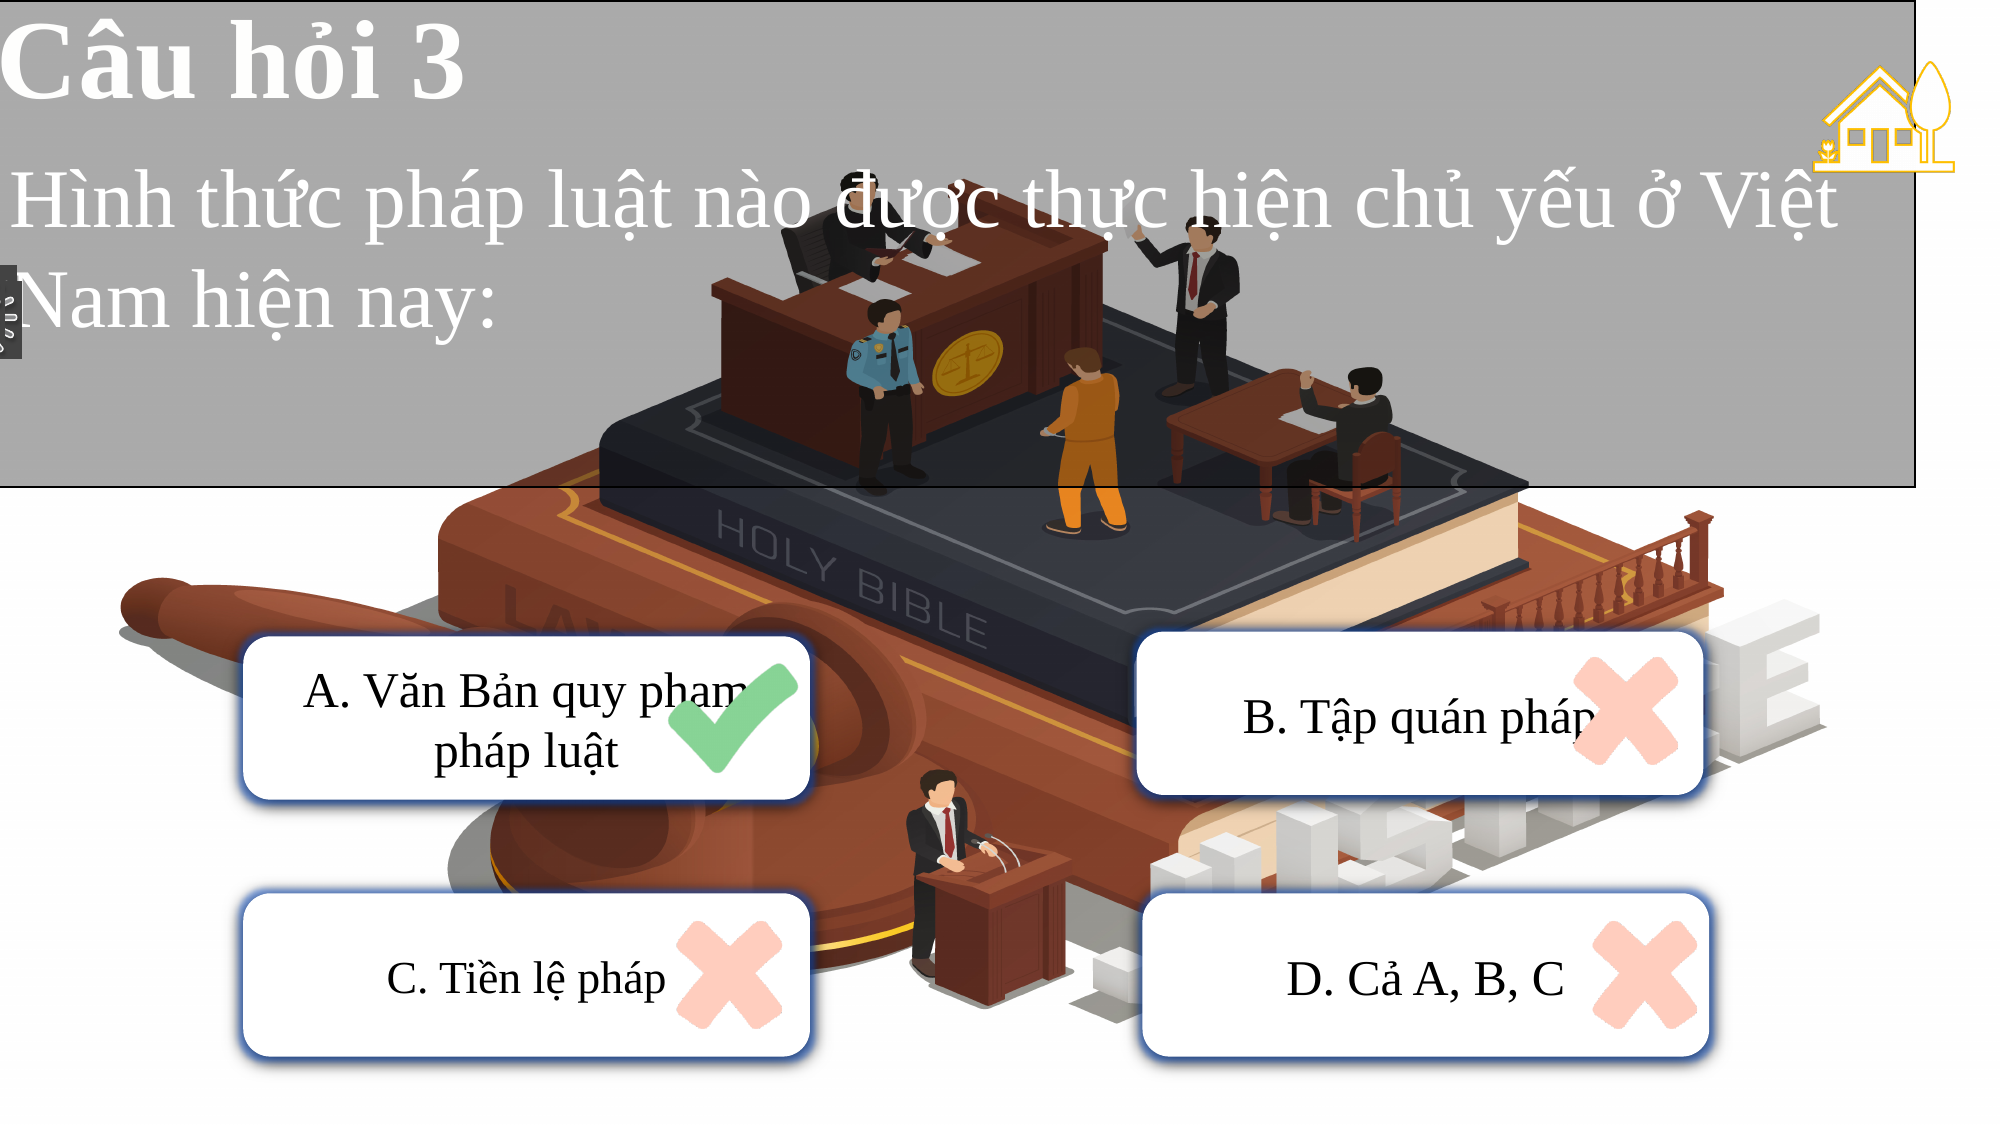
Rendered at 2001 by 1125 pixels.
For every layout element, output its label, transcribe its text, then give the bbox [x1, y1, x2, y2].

text_box D. Cả A, B, C [1141, 892, 1711, 1058]
text_box C. Tiền lệ pháp [242, 892, 811, 1058]
picture [0, 0, 2001, 1125]
picture [0, 263, 23, 360]
text_box A. Văn Bản quy phạm pháp luật [242, 635, 811, 801]
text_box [0, 0, 1915, 488]
text_box B. Tập quán pháp [1135, 630, 1705, 796]
